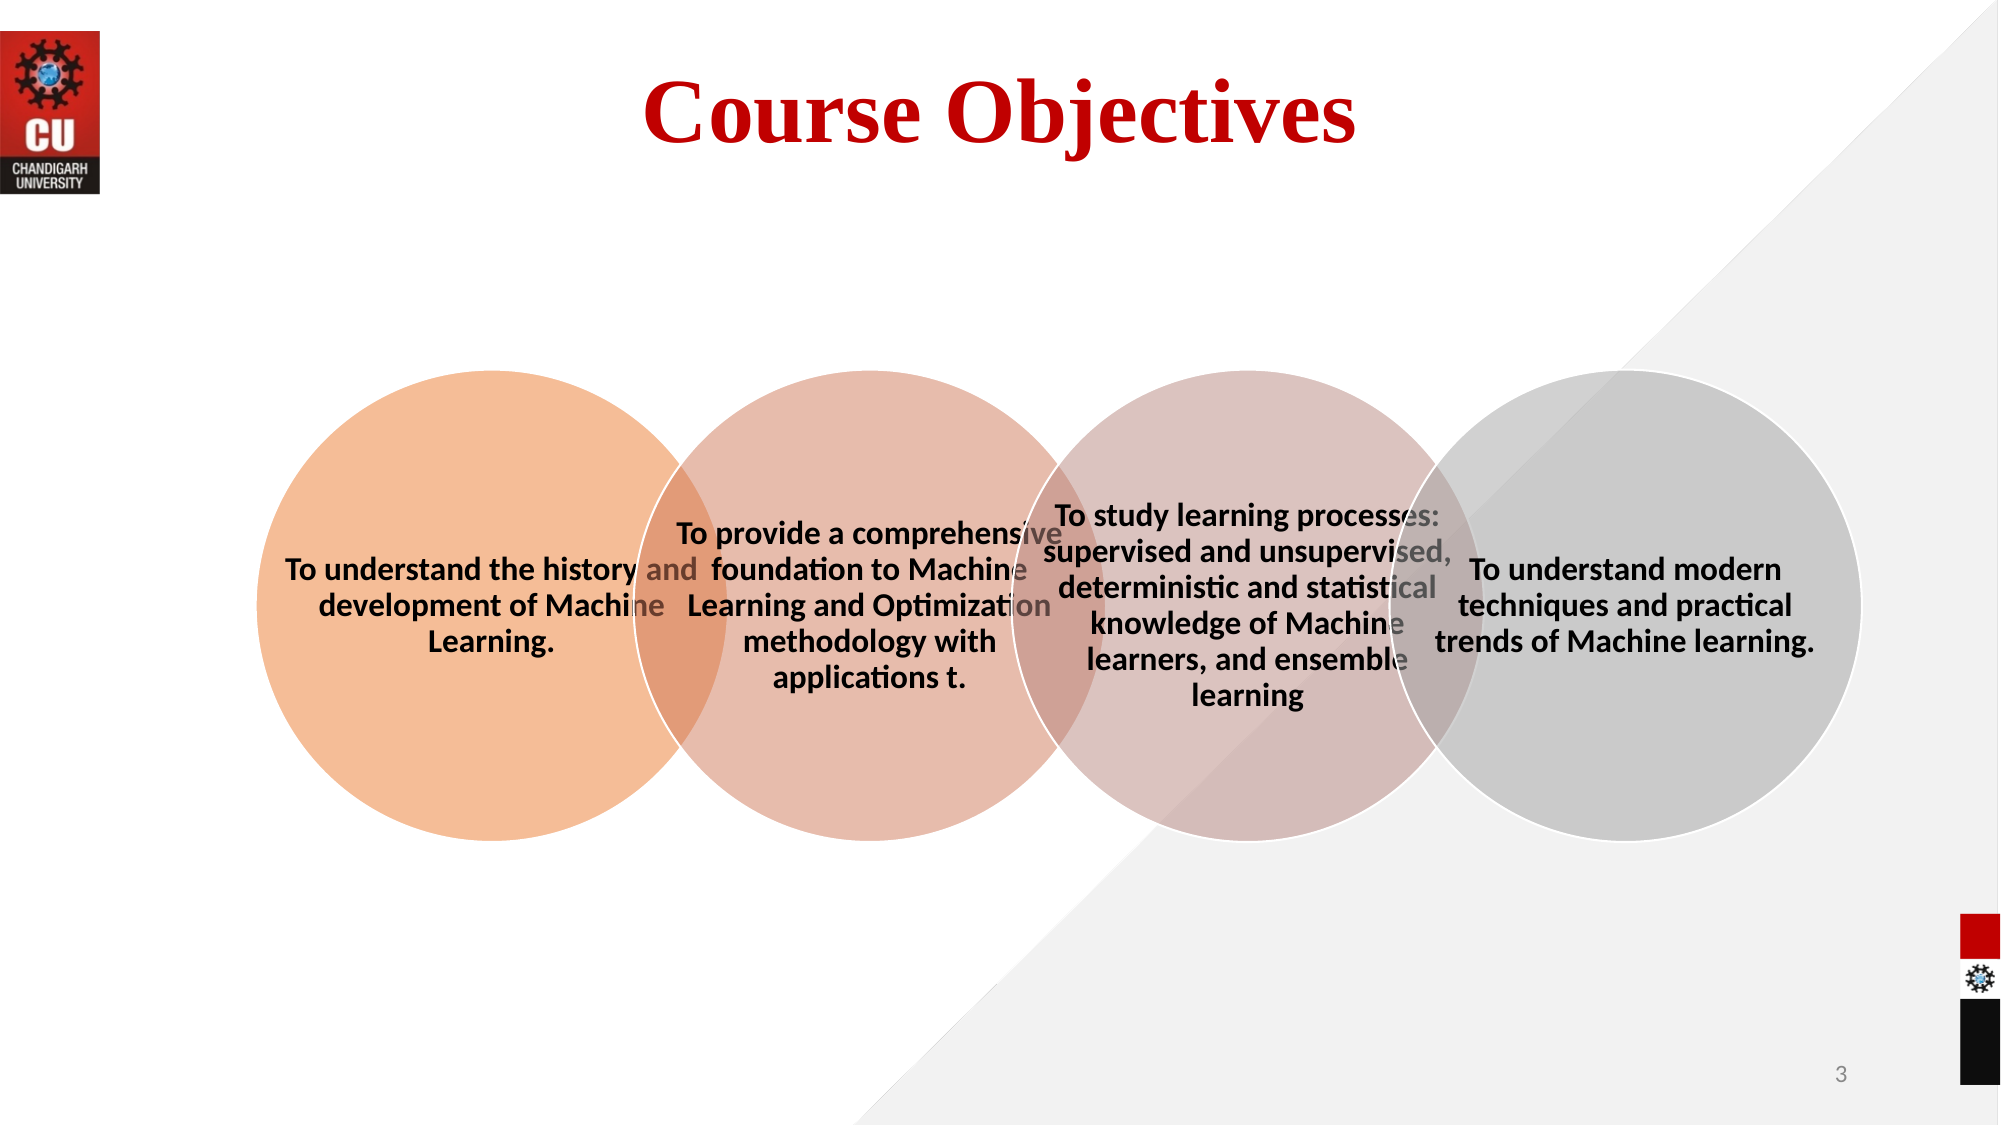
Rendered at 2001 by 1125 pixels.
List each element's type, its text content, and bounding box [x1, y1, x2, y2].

picture [0, 0, 2001, 1125]
title Course Objectives [137, 3, 1863, 222]
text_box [255, 369, 1863, 843]
slide_number ‹#› [1412, 1042, 1863, 1103]
